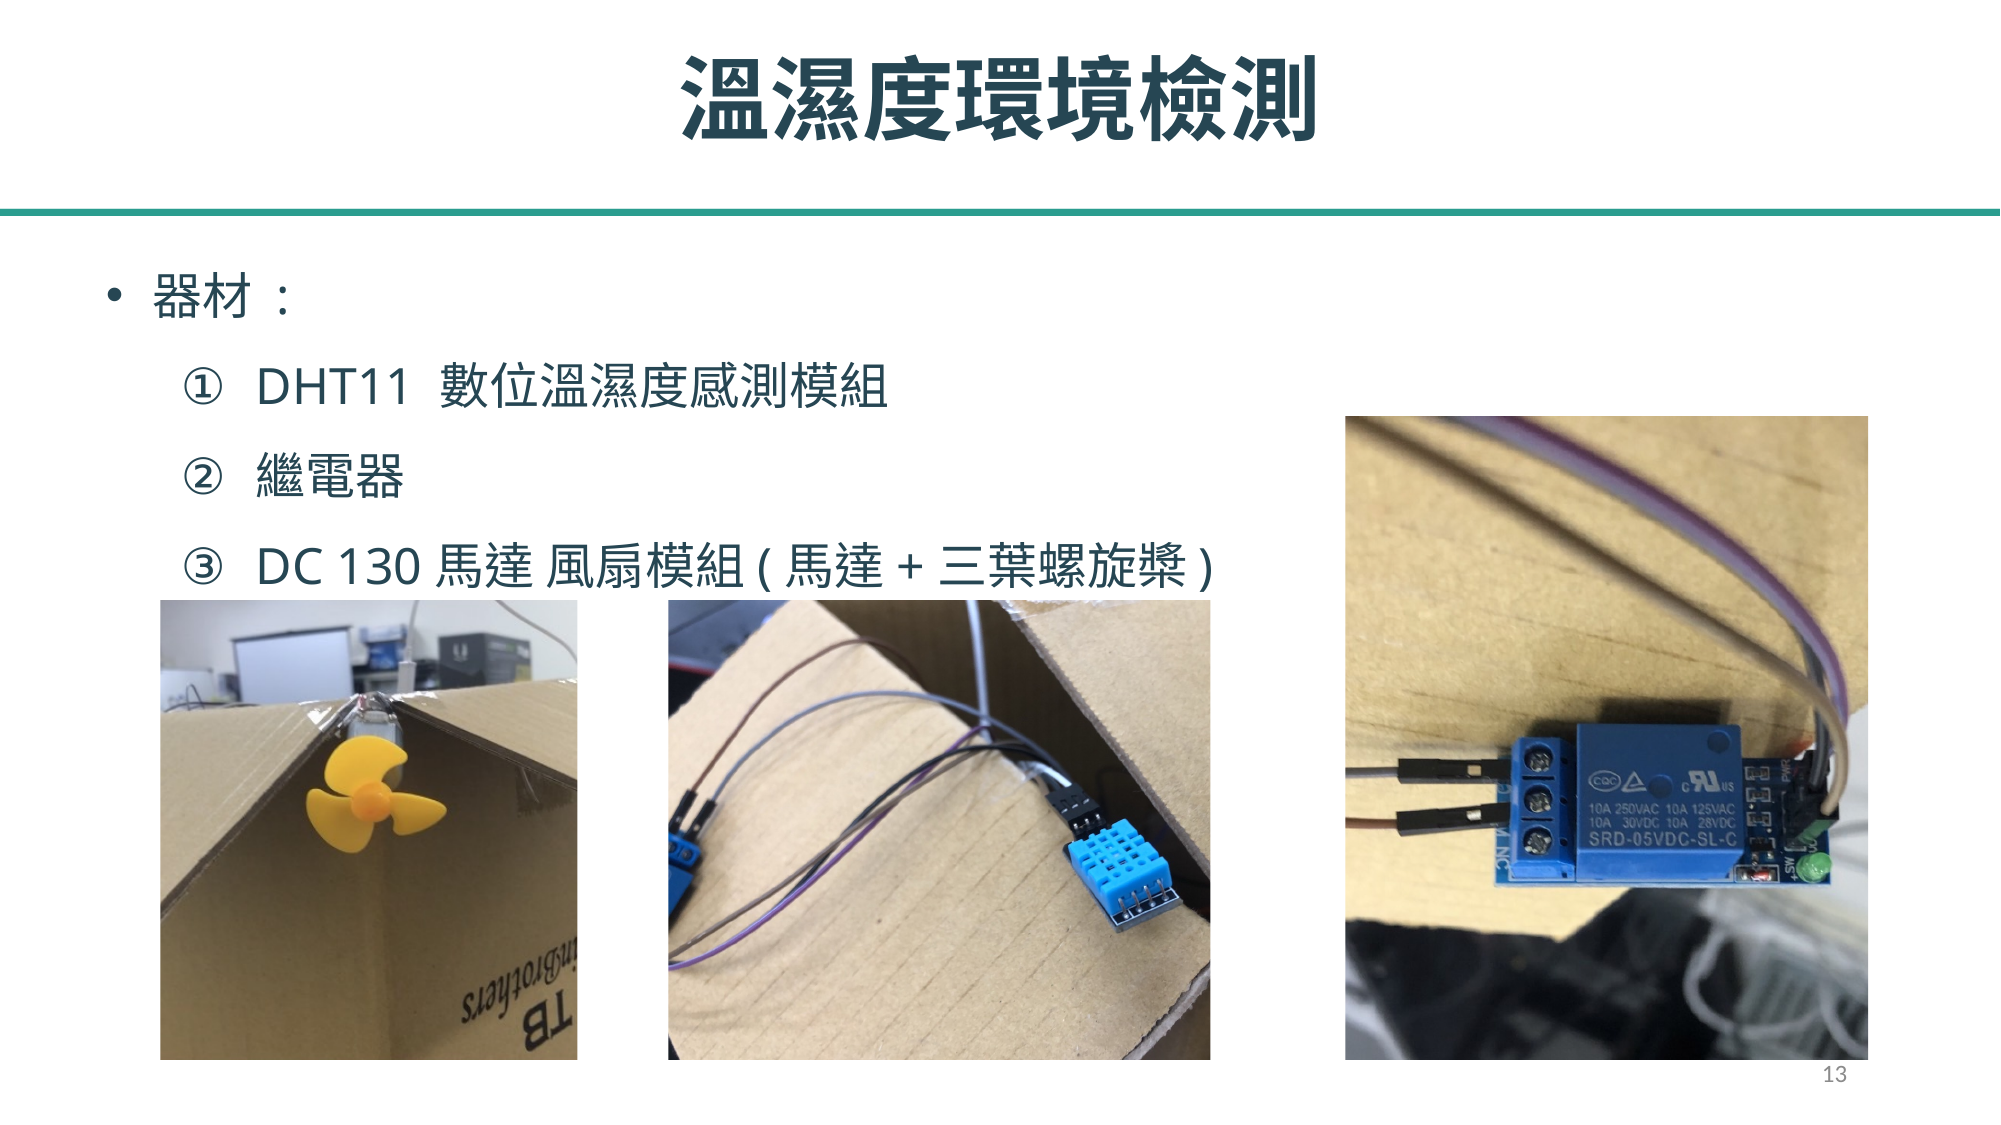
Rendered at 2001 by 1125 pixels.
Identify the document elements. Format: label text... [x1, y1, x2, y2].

picture [668, 600, 1211, 1060]
text_box 器材 : DHT11 數位溫濕度感測模組 繼電器 DC 130馬達 風扇模組(馬達+三葉螺旋槳) [91, 197, 1659, 842]
picture [1284, 416, 1929, 1060]
picture [160, 600, 578, 1060]
slide_number 13 [1412, 1042, 1863, 1103]
title 溫濕度環境檢測 [0, 0, 2000, 209]
